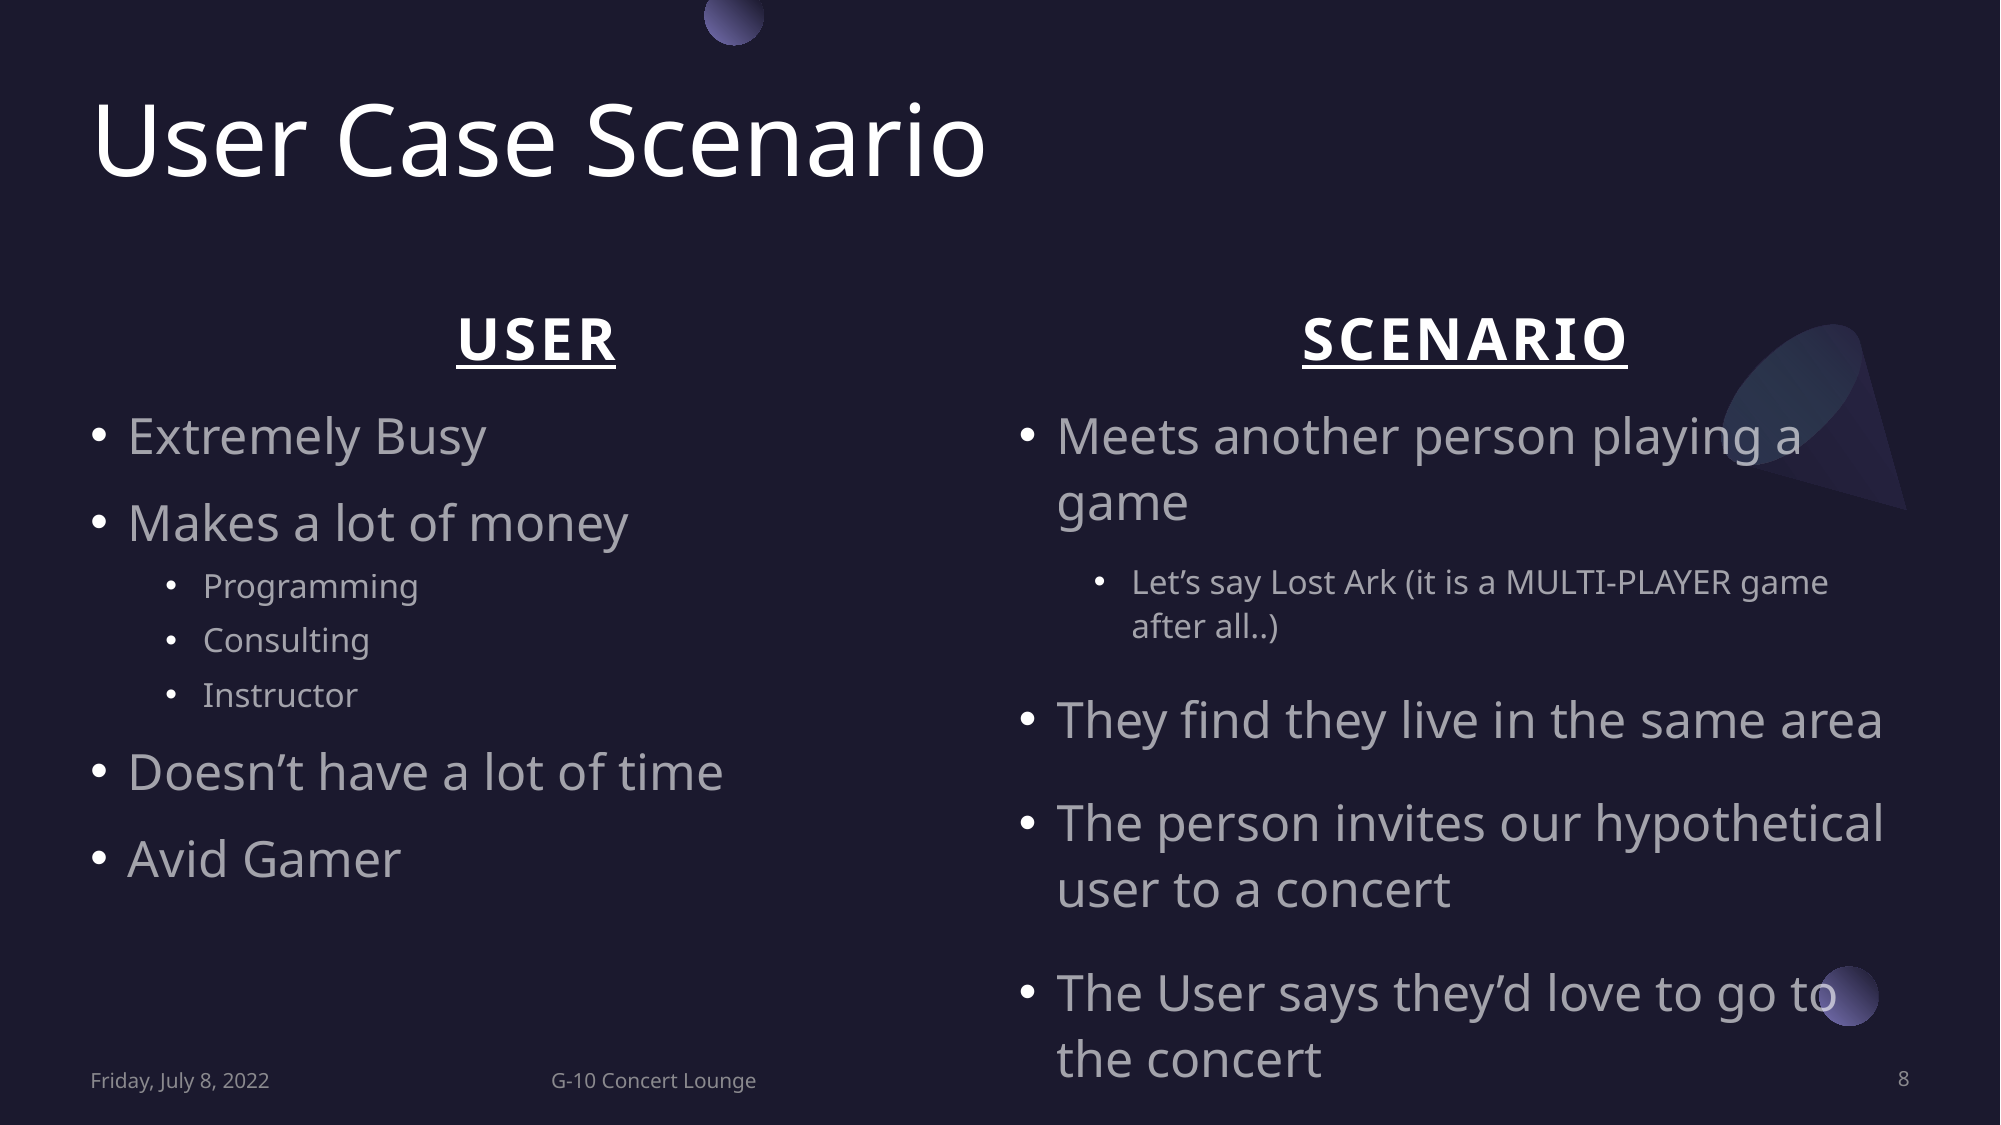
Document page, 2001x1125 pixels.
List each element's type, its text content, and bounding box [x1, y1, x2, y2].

footer G-10 Concert Lounge [551, 1067, 1598, 1093]
slide_number 8 [1632, 1067, 1910, 1093]
list User [90, 283, 983, 372]
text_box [1702, 332, 1922, 541]
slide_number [90, 1067, 522, 1093]
list Extremely Busy Makes a lot of money Programming Consulting Instructor Doesn’t have a lot of time Avid Gamer [90, 398, 981, 975]
list Meets another person playing a game Let’s say Lost Ark (it is a MULTI-PLAYER game after all..) They find they live in the same area The person invites our hypothetical user to a concert The User says they’d love to go to the concert [1019, 398, 1911, 975]
title User Case Scenario [90, 90, 1911, 309]
list Scenario [1019, 283, 1911, 372]
text_box [703, 0, 765, 47]
